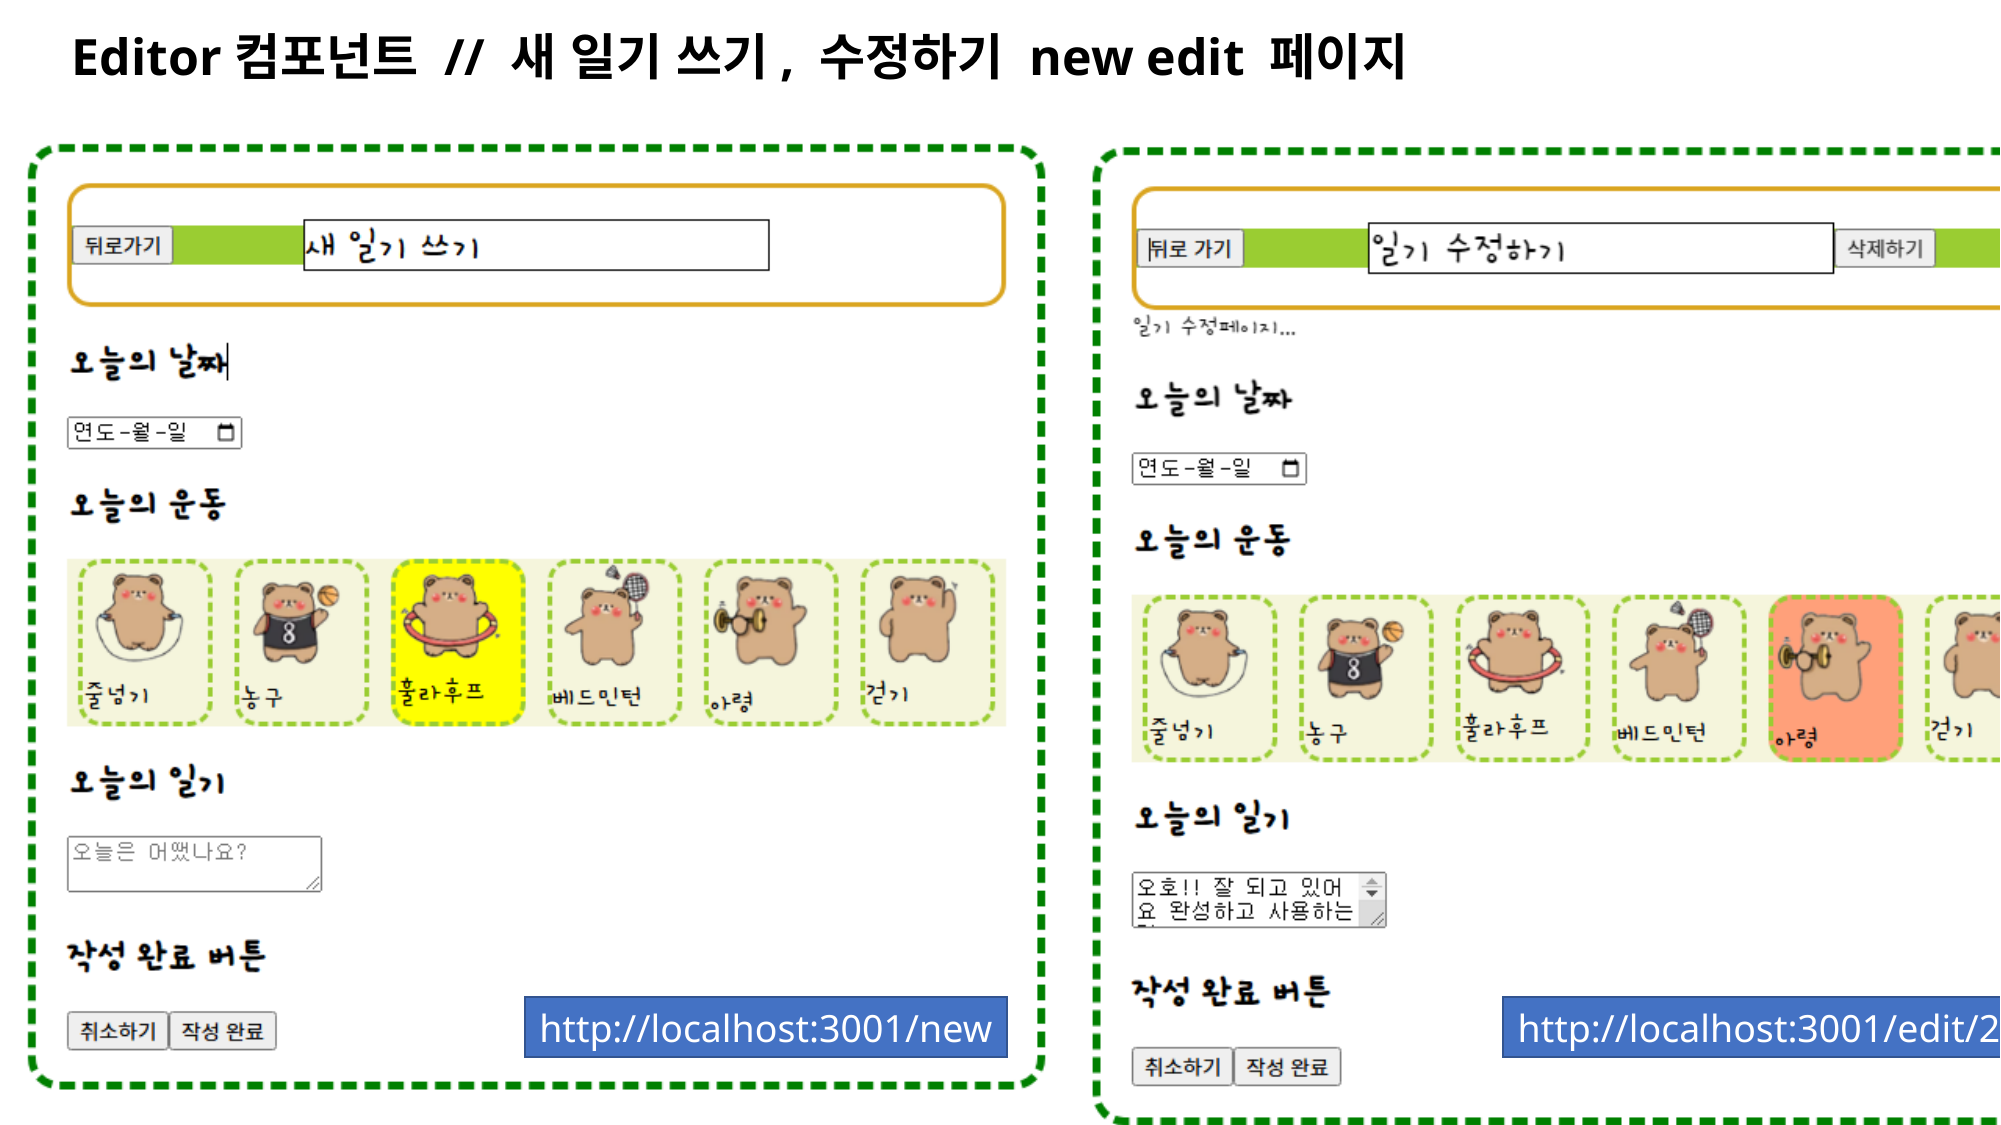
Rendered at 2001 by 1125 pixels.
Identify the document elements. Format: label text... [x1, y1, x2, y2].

picture [22, 135, 2000, 1125]
text_box Editor컴포넌트 // 새 일기 쓰기, 수정하기 new edit 페이지 [56, 17, 1423, 93]
